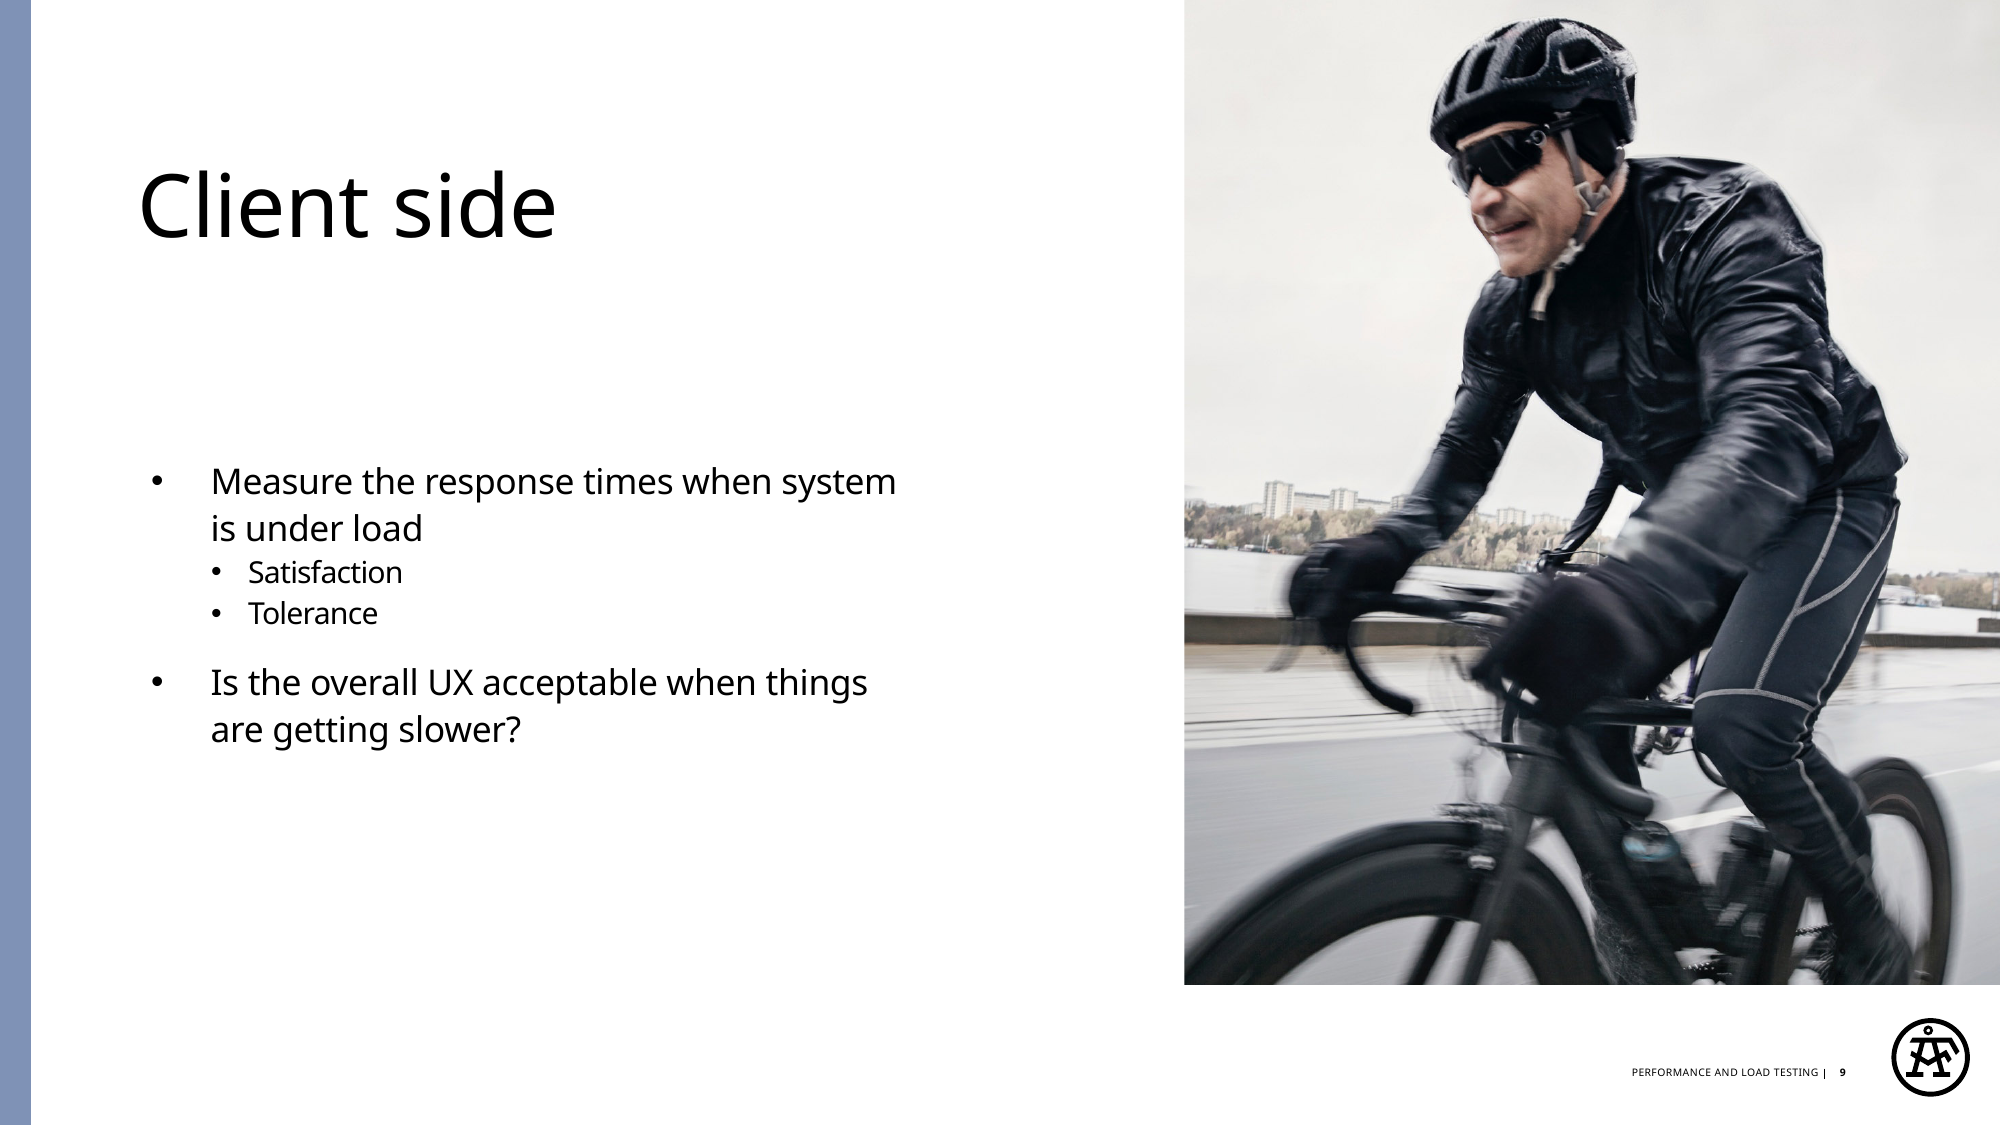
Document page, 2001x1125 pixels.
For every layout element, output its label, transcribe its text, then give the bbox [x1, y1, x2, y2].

slide_number 9 [1814, 1057, 1846, 1089]
title Client side [137, 157, 1150, 335]
list Measure the response times when system is under load Satisfaction Tolerance Is the overall UX acceptable when things are getting slower? [138, 454, 921, 985]
picture [1184, 0, 2000, 985]
footer Performance and load testing [1445, 1057, 1814, 1089]
text_box [0, 0, 32, 1125]
